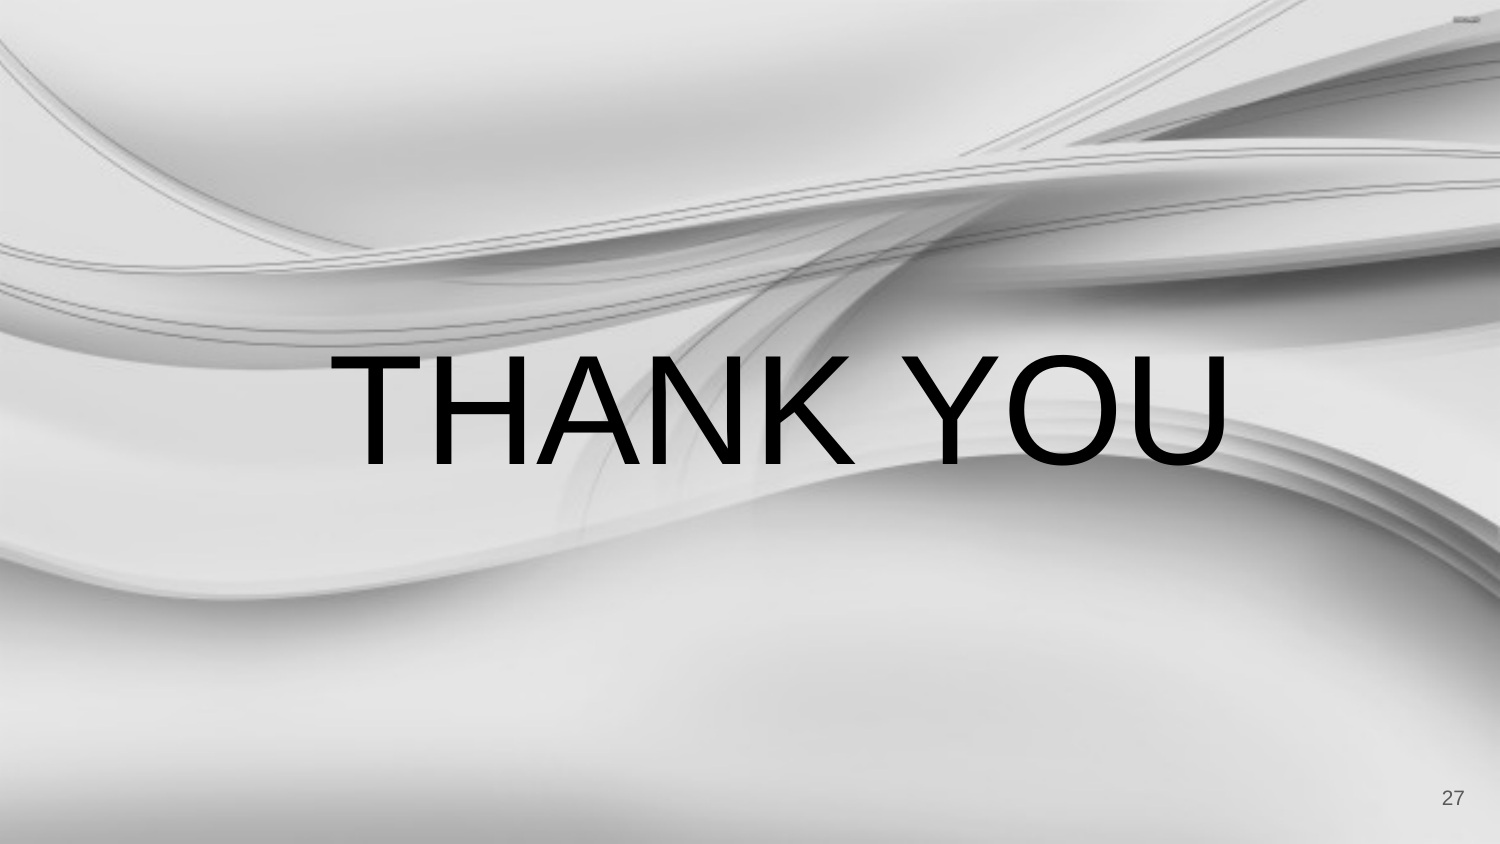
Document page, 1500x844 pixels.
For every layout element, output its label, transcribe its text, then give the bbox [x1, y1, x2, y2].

slide_number 27 [1389, 764, 1480, 830]
picture [0, 0, 1500, 844]
list THANK YOU [313, 265, 1500, 844]
